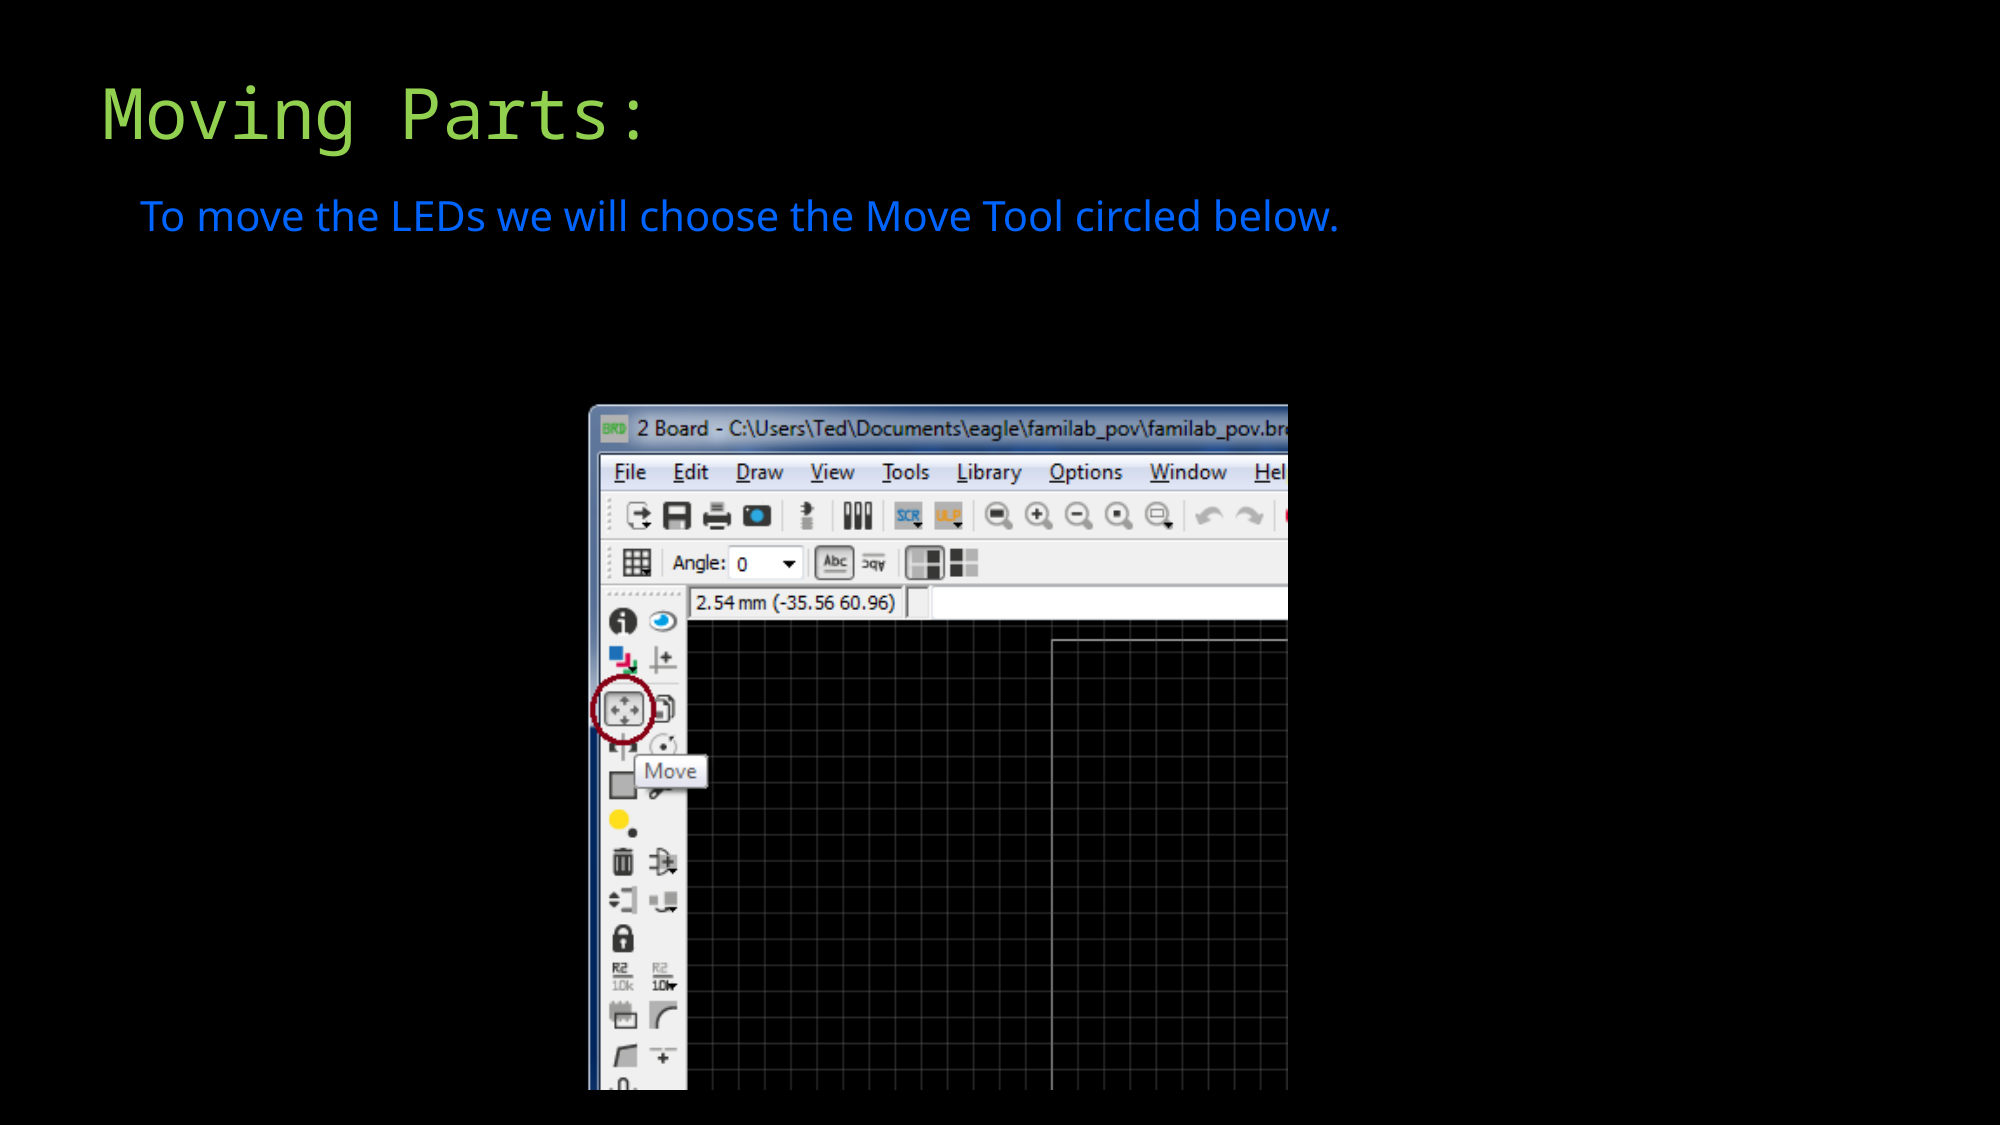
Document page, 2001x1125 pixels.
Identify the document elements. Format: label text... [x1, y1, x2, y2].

picture [587, 403, 1288, 1090]
list To move the LEDs we will choose the Move Tool circled below. [125, 187, 1750, 1000]
title Moving Parts: [87, 37, 1738, 163]
